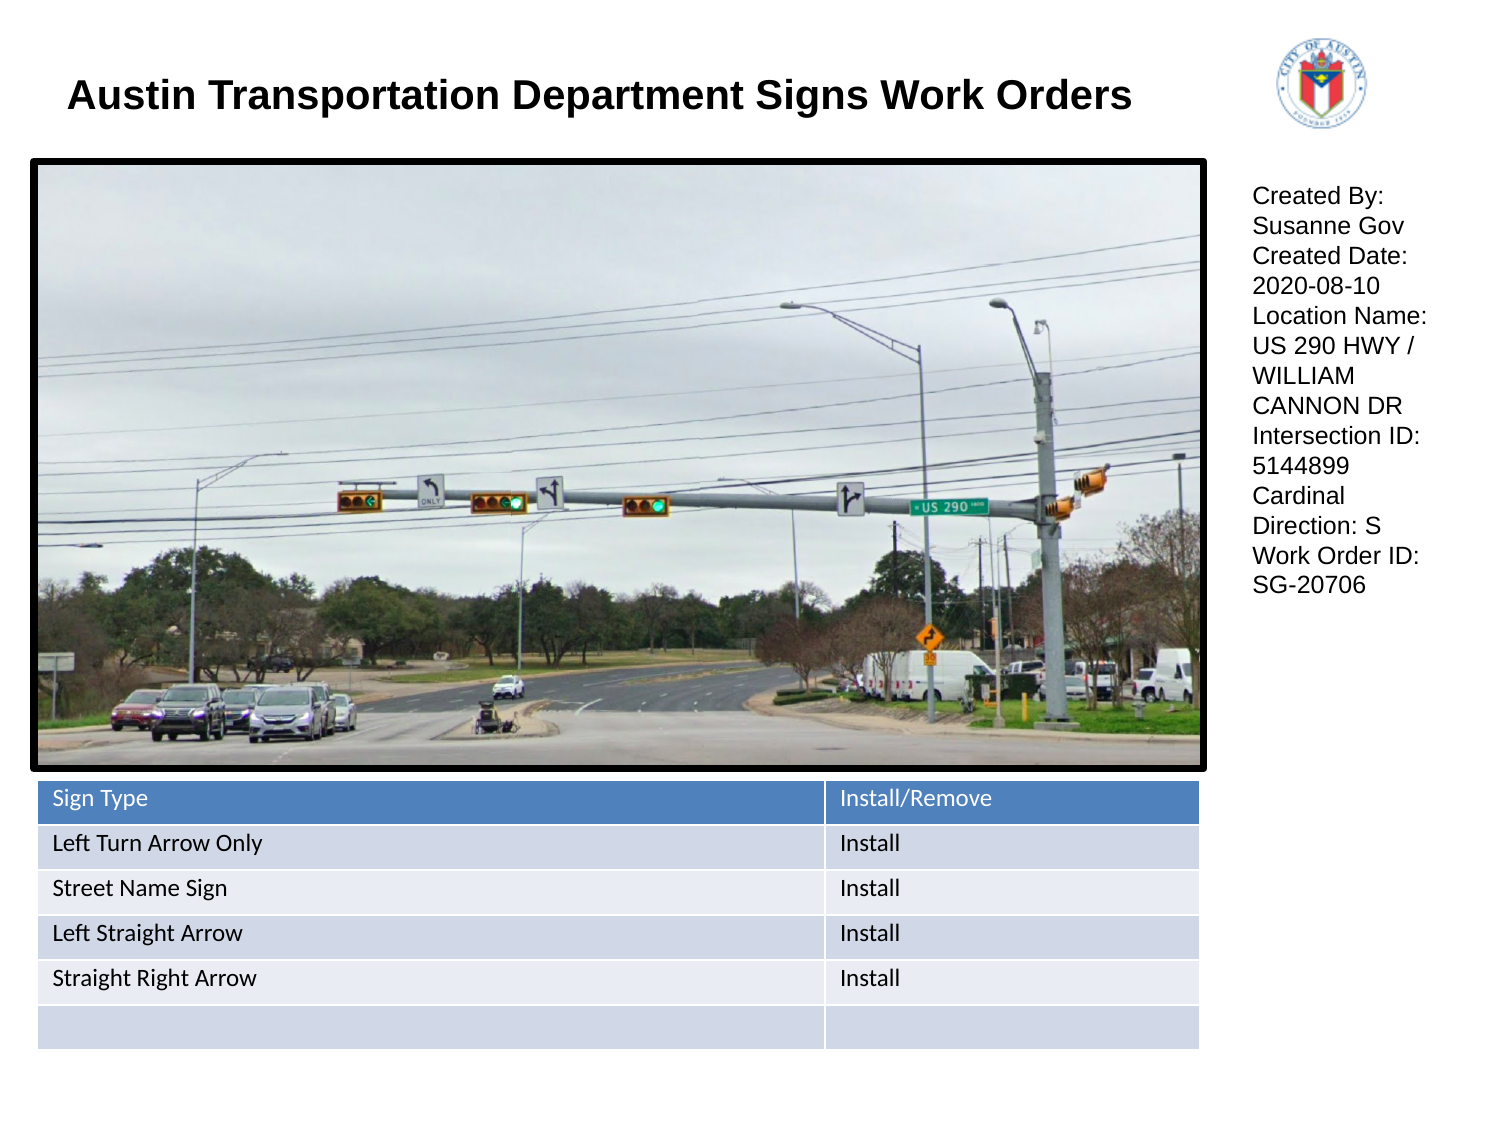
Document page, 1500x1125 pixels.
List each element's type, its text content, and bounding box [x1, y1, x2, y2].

table_header Install/Remove [826, 781, 1199, 824]
table_header Sign Type [38, 781, 824, 824]
table_cell Install [826, 961, 1199, 1004]
text_box Created By: Susanne Gov Created Date: 2020-08-10 Location Name: US 290 HWY / WILLIAM CANNON DR Intersection ID: 5144899 Cardinal Direction: S Work Order ID: SG-20706 [1237, 172, 1463, 607]
table_cell Left Turn Arrow Only [38, 826, 824, 869]
text_box Austin Transportation Department Signs Work Orders [51, 60, 1149, 125]
table_cell Left Straight Arrow [38, 916, 824, 959]
table_cell Install [826, 916, 1199, 959]
table_cell Straight Right Arrow [38, 961, 824, 1004]
table_cell Install [826, 826, 1199, 869]
picture [1274, 37, 1369, 132]
table_cell [38, 1006, 824, 1049]
table_cell Street Name Sign [38, 871, 824, 914]
picture [37, 164, 1201, 766]
table_cell [826, 1006, 1199, 1049]
table_cell Install [826, 871, 1199, 914]
